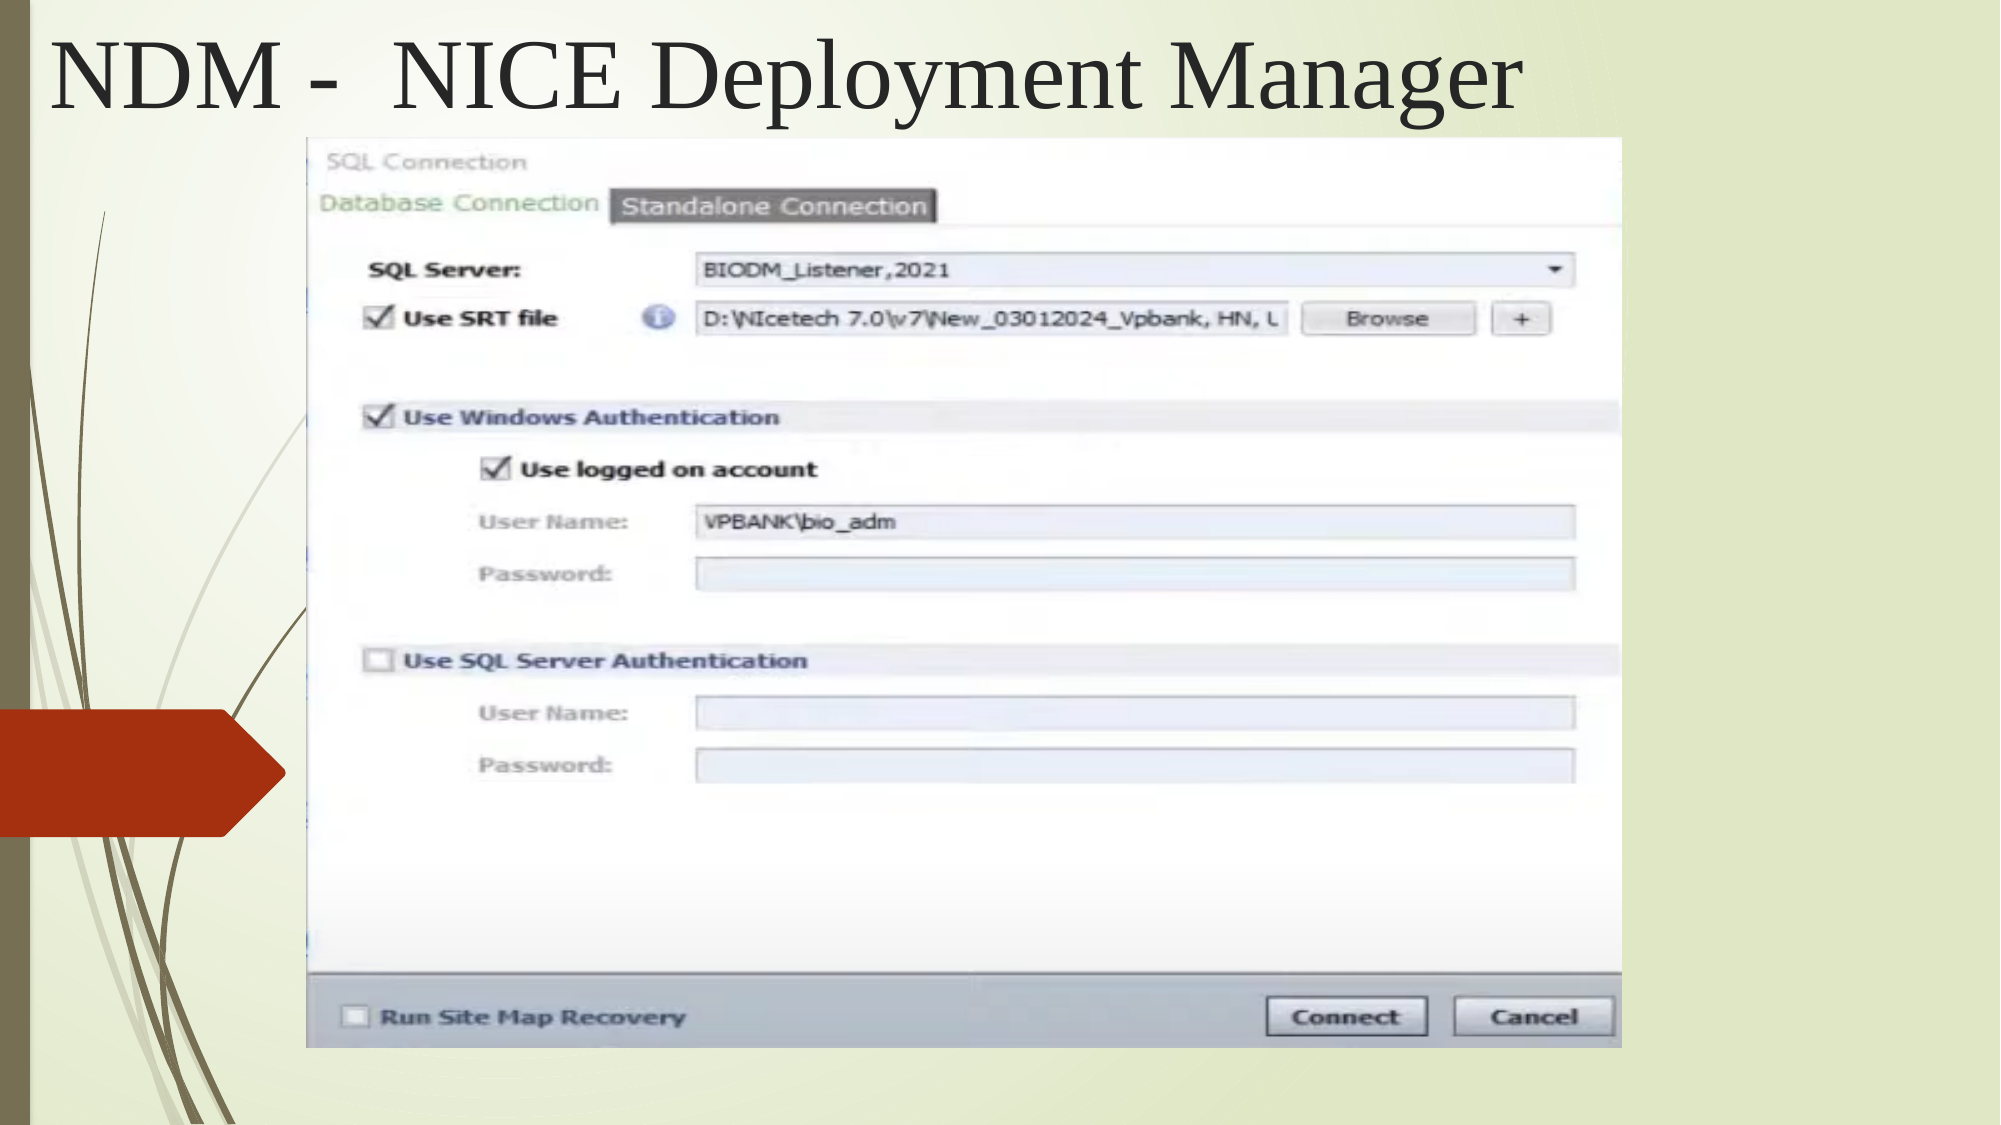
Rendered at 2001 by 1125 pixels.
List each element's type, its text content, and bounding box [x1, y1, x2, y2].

title NDM - NICE Deployment Manager [34, 0, 1765, 137]
picture [306, 136, 1622, 1048]
